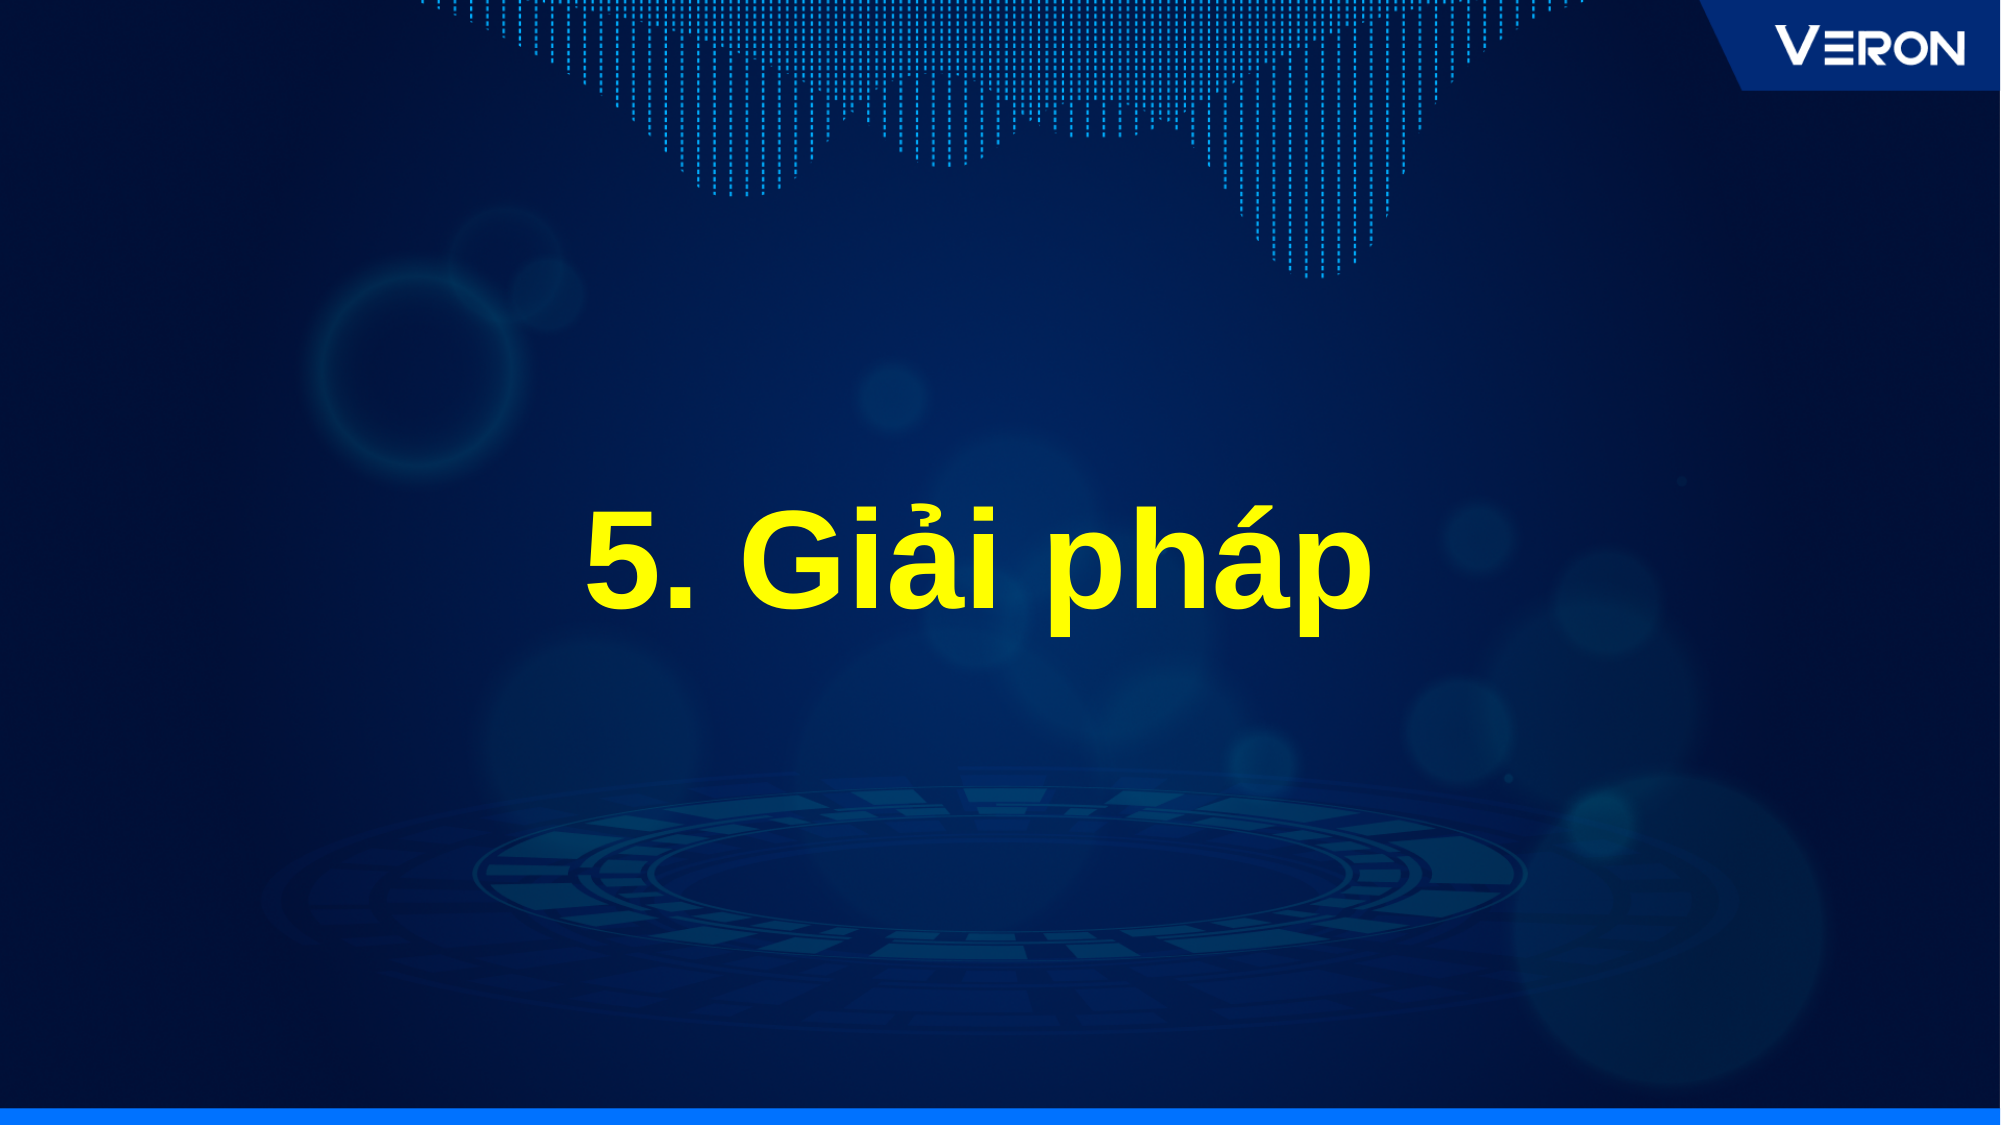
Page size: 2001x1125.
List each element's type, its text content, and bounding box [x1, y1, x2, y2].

text_box 5. Giải pháp [155, 476, 1845, 649]
picture [0, 0, 2001, 1125]
